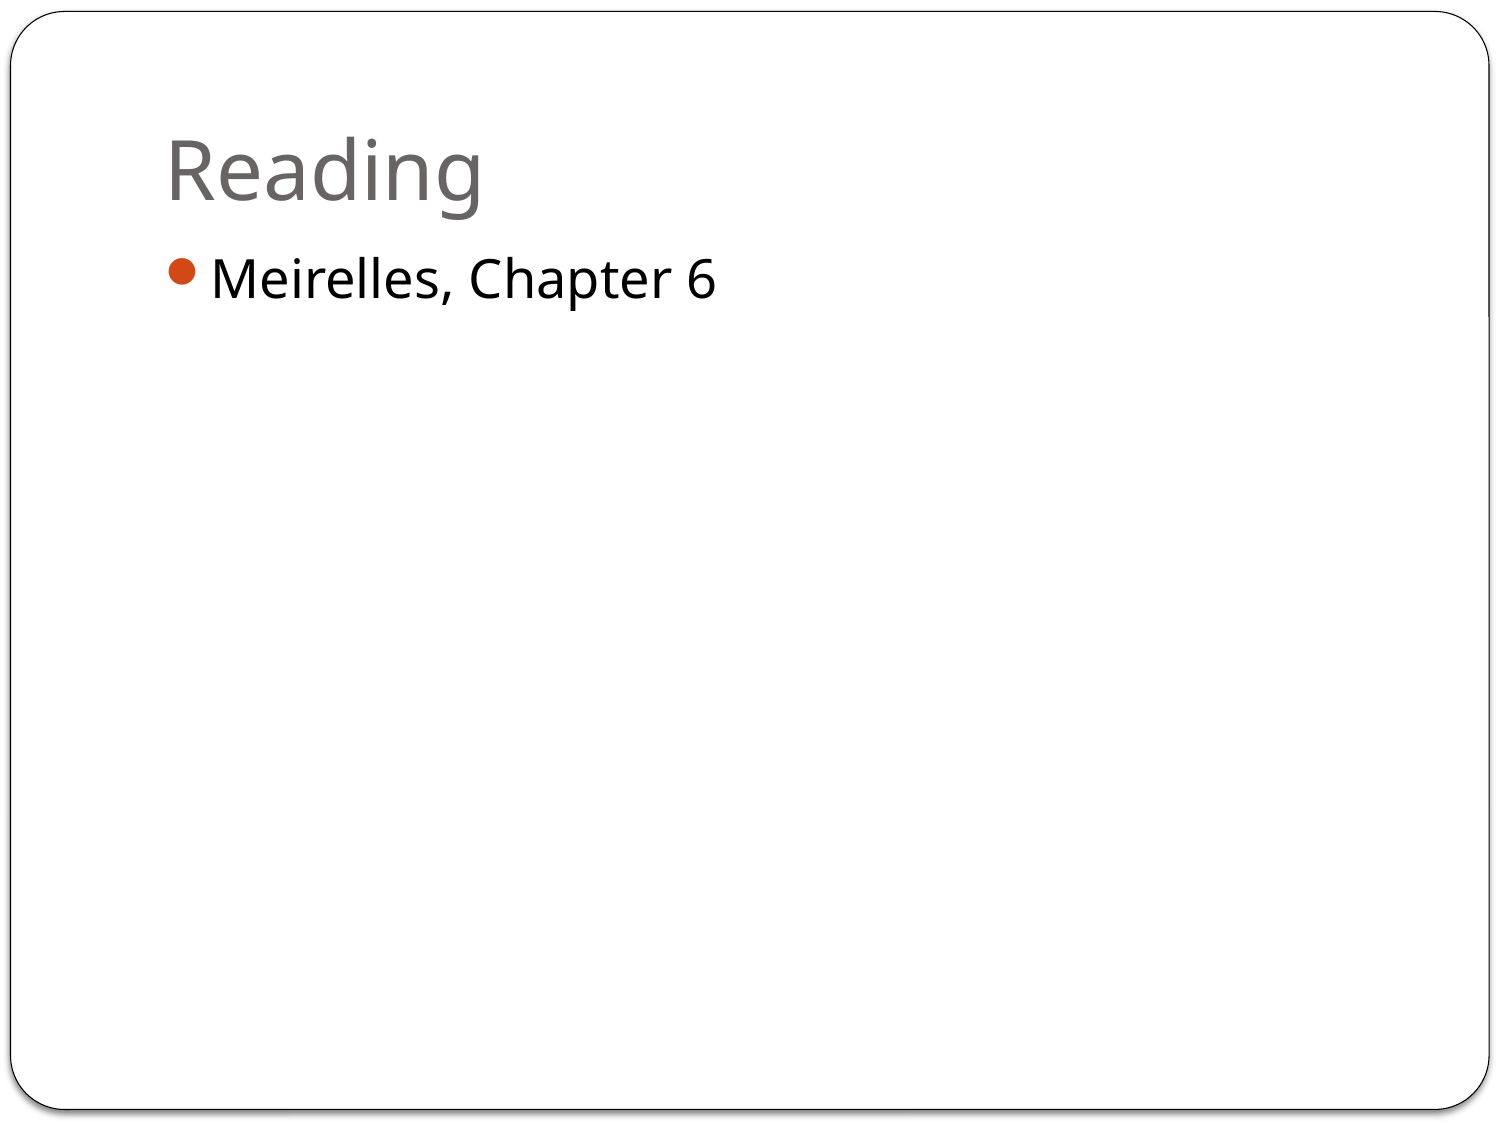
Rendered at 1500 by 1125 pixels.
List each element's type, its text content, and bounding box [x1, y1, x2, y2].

list Meirelles, Chapter 6 [150, 237, 1425, 988]
title Reading [150, 45, 1425, 233]
